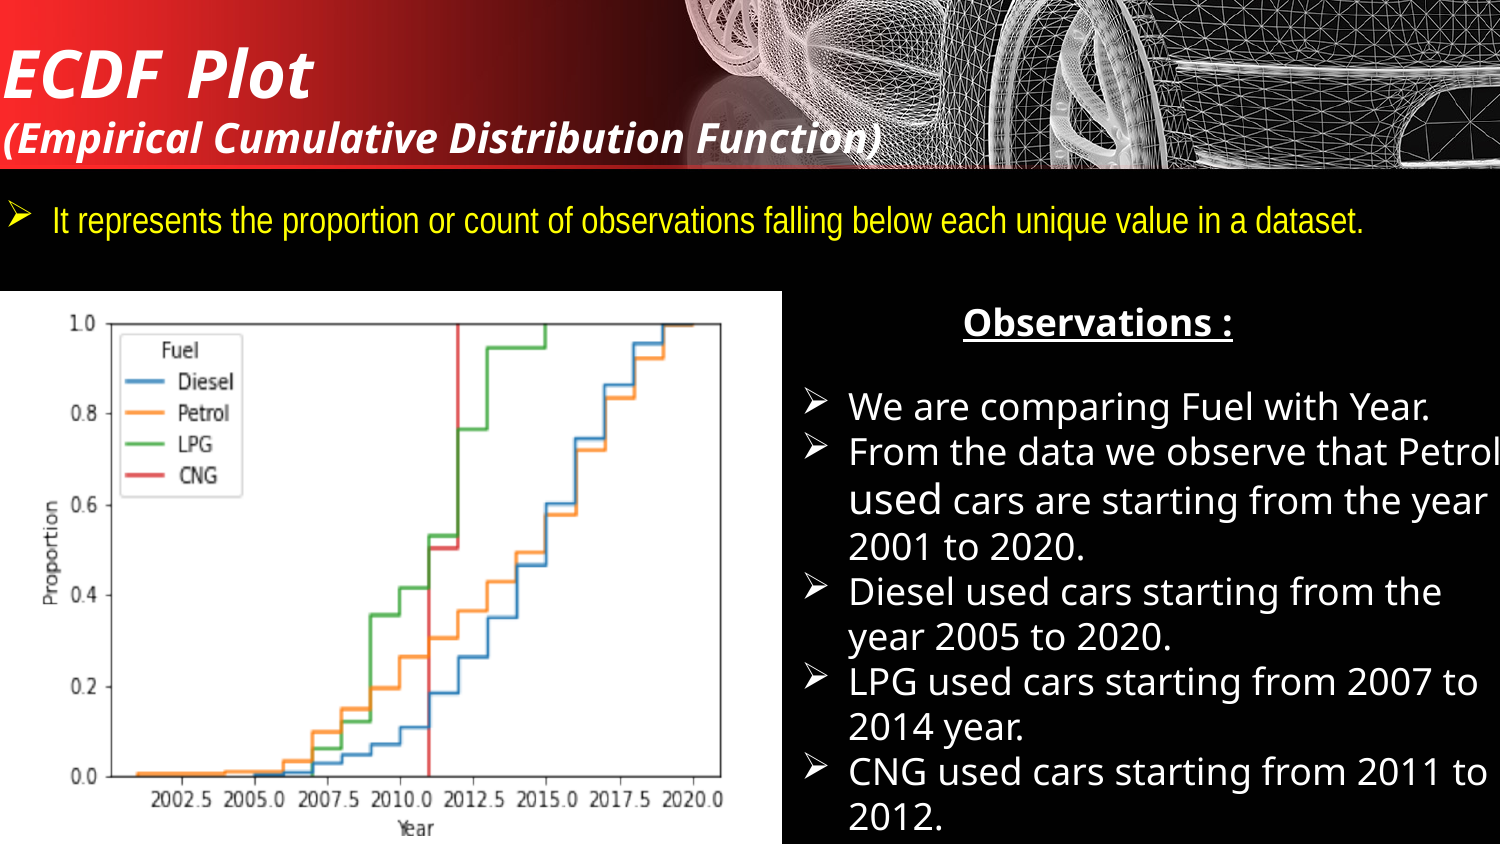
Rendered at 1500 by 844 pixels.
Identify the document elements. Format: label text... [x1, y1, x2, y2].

text_box We are comparing Fuel with Year. From the data we observe that Petrol used cars are starting from the year 2001 to 2020. Diesel used cars starting from the year 2005 to 2020. LPG used cars starting from 2007 to 2014 year. CNG used cars starting from 2011 to 2012. [786, 375, 1500, 844]
title ECDF Plot (Empirical Cumulative Distribution Function) [0, 34, 1336, 160]
text_box It represents the proportion or count of observations falling below each unique value in a dataset. [0, 188, 1500, 249]
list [0, 291, 782, 844]
picture [0, 249, 1500, 844]
text_box Observations : [947, 291, 1306, 397]
picture [0, 0, 1500, 188]
